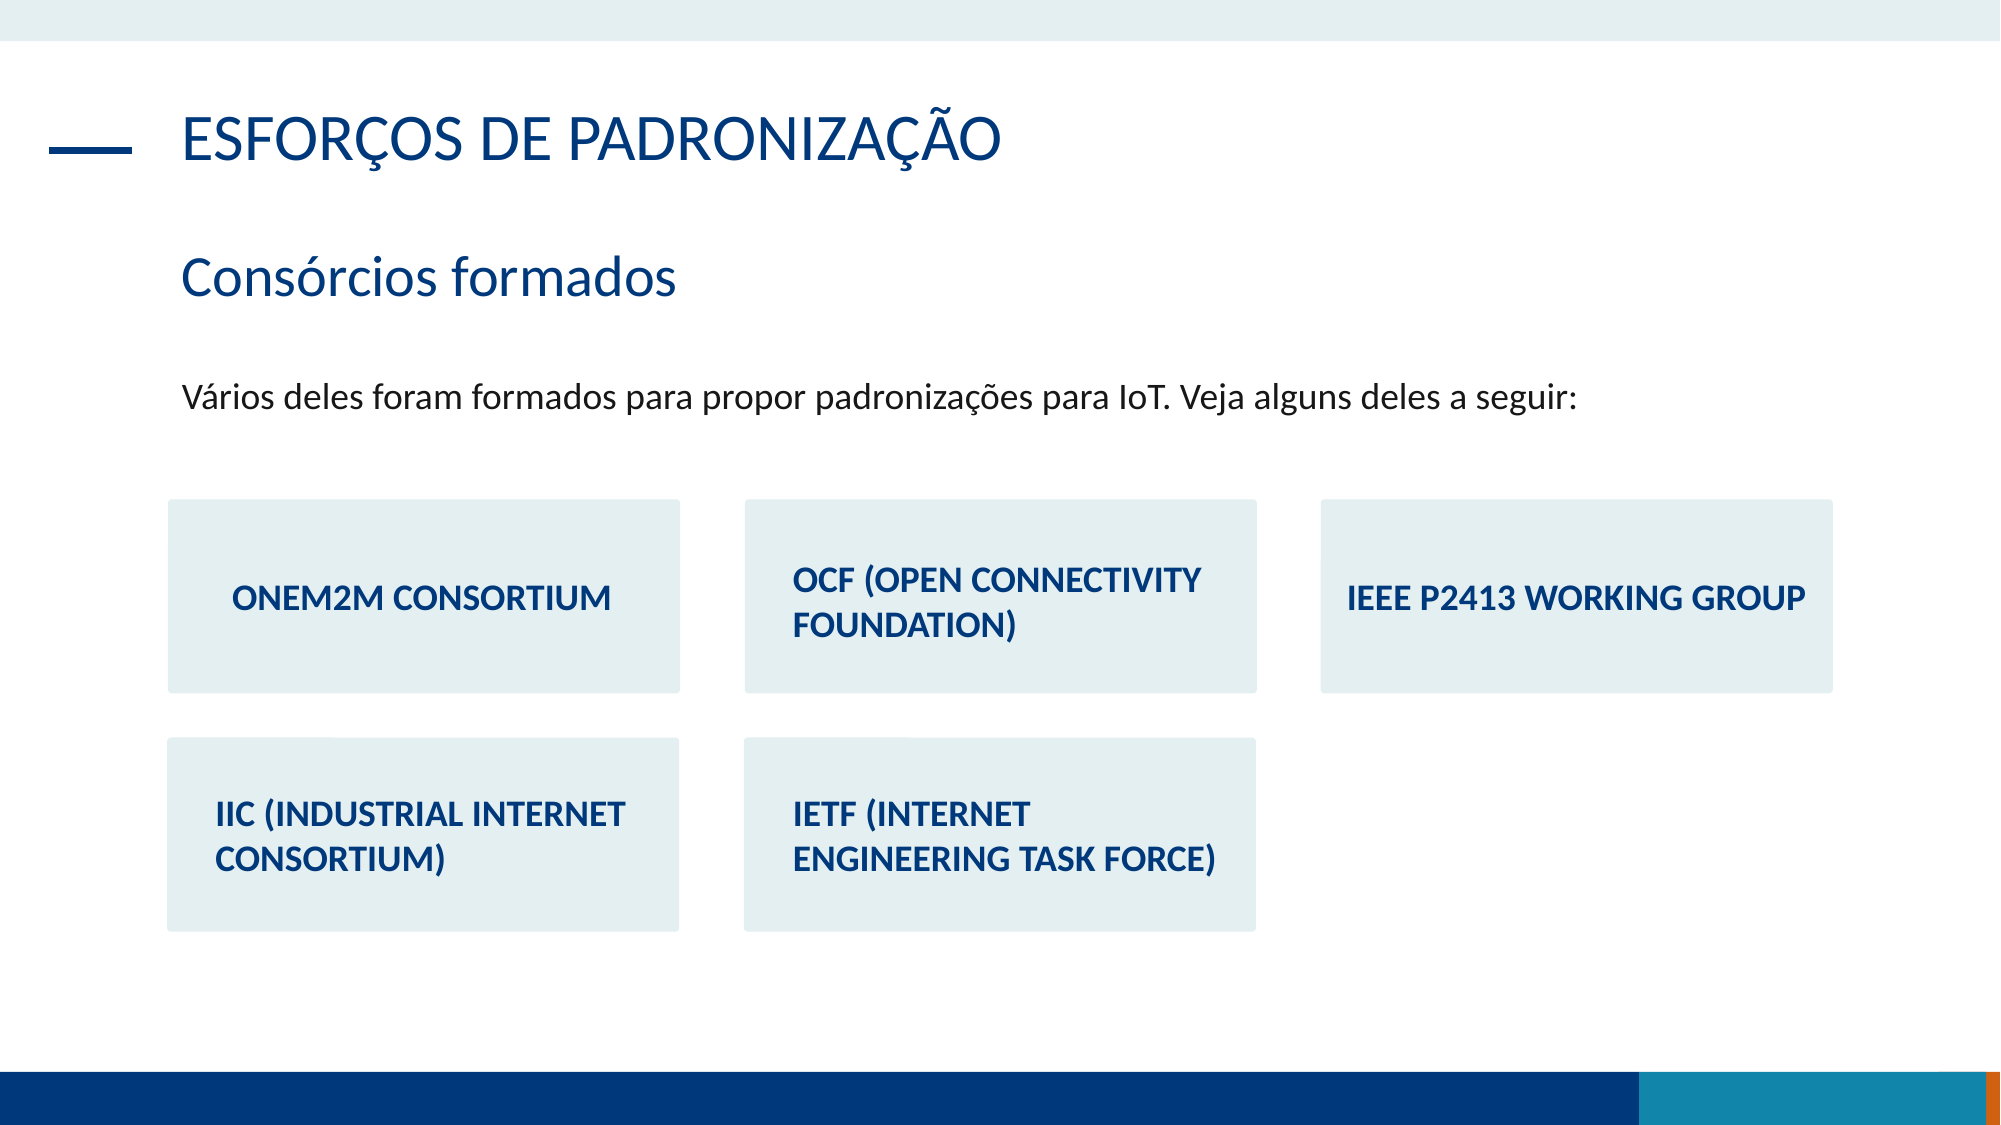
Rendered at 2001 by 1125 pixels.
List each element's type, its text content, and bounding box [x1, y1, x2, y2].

text_box Vários deles foram formados para propor padronizações para IoT. Veja alguns deles a seguir: [167, 364, 1833, 425]
list ESFORÇOS DE PADRONIZAÇÃO [167, 95, 1833, 237]
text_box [168, 499, 1833, 694]
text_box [167, 737, 1256, 932]
list Consórcios formados [167, 238, 1833, 364]
